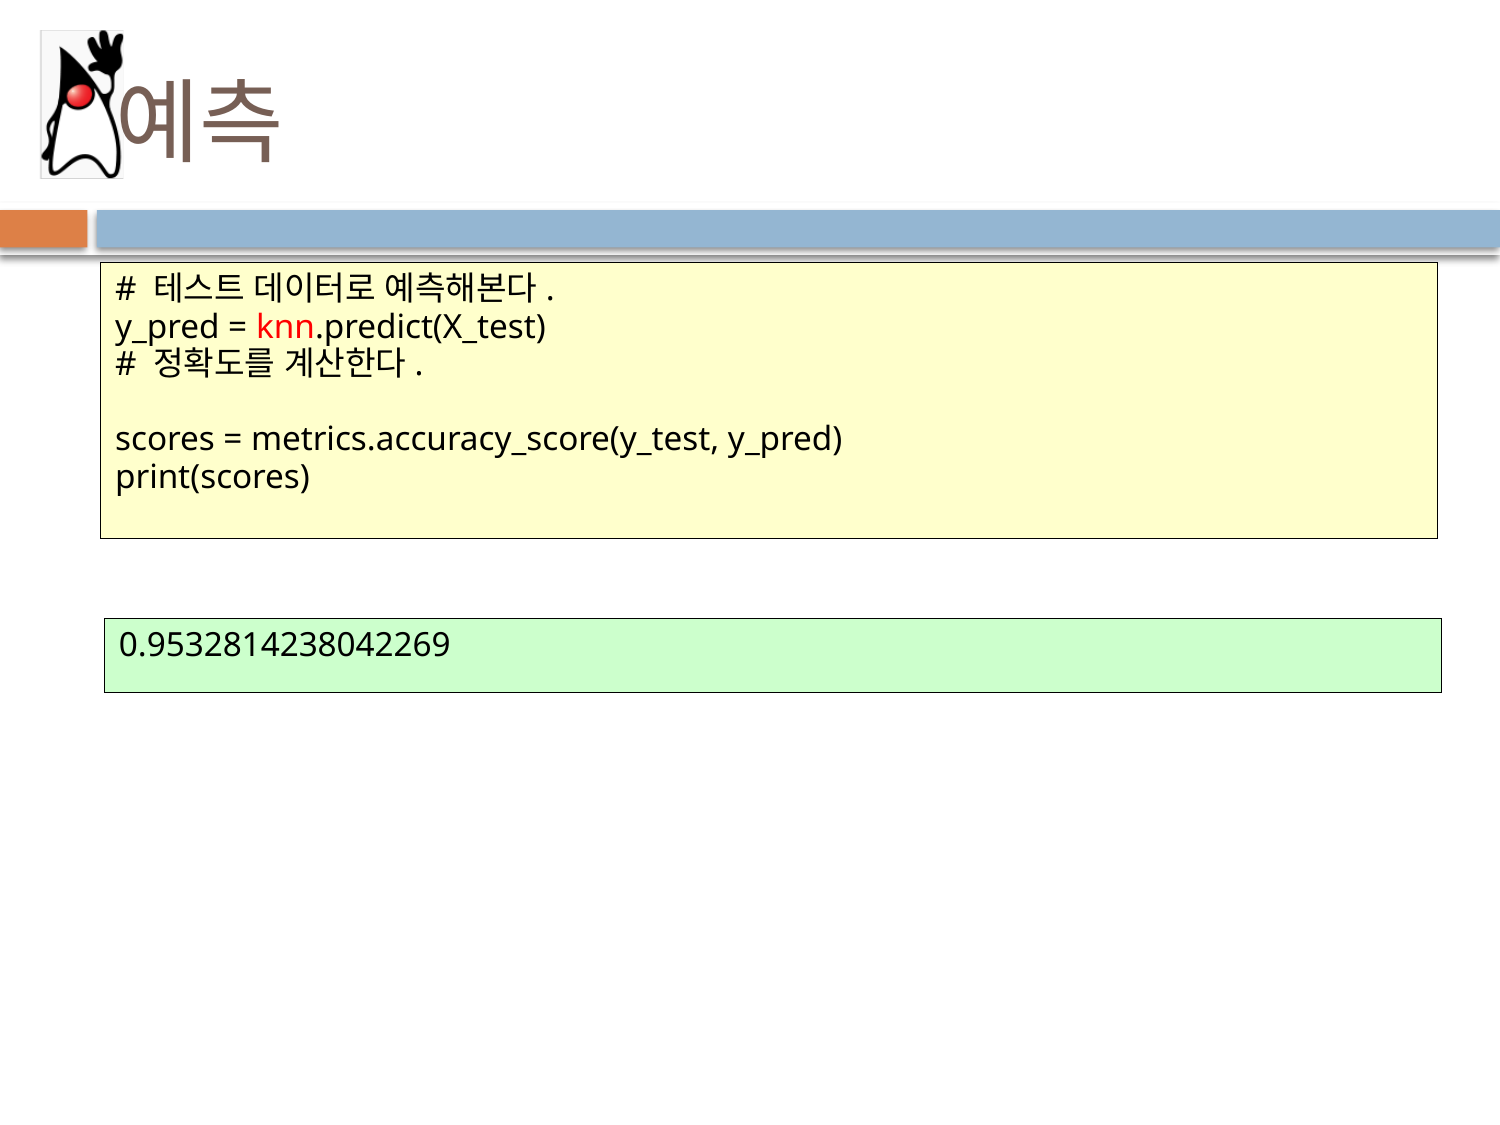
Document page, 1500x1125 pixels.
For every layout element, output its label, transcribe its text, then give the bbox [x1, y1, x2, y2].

title 예측 [100, 37, 1438, 200]
text_box # 테스트 데이터로 예측해본다. y_pred = knn.predict(X_test) # 정확도를 계산한다. scores = metrics.accuracy_score(y_test, y_pred) print(scores) [100, 262, 1438, 539]
picture [39, 30, 124, 179]
text_box 0.9532814238042269 [104, 618, 1442, 693]
